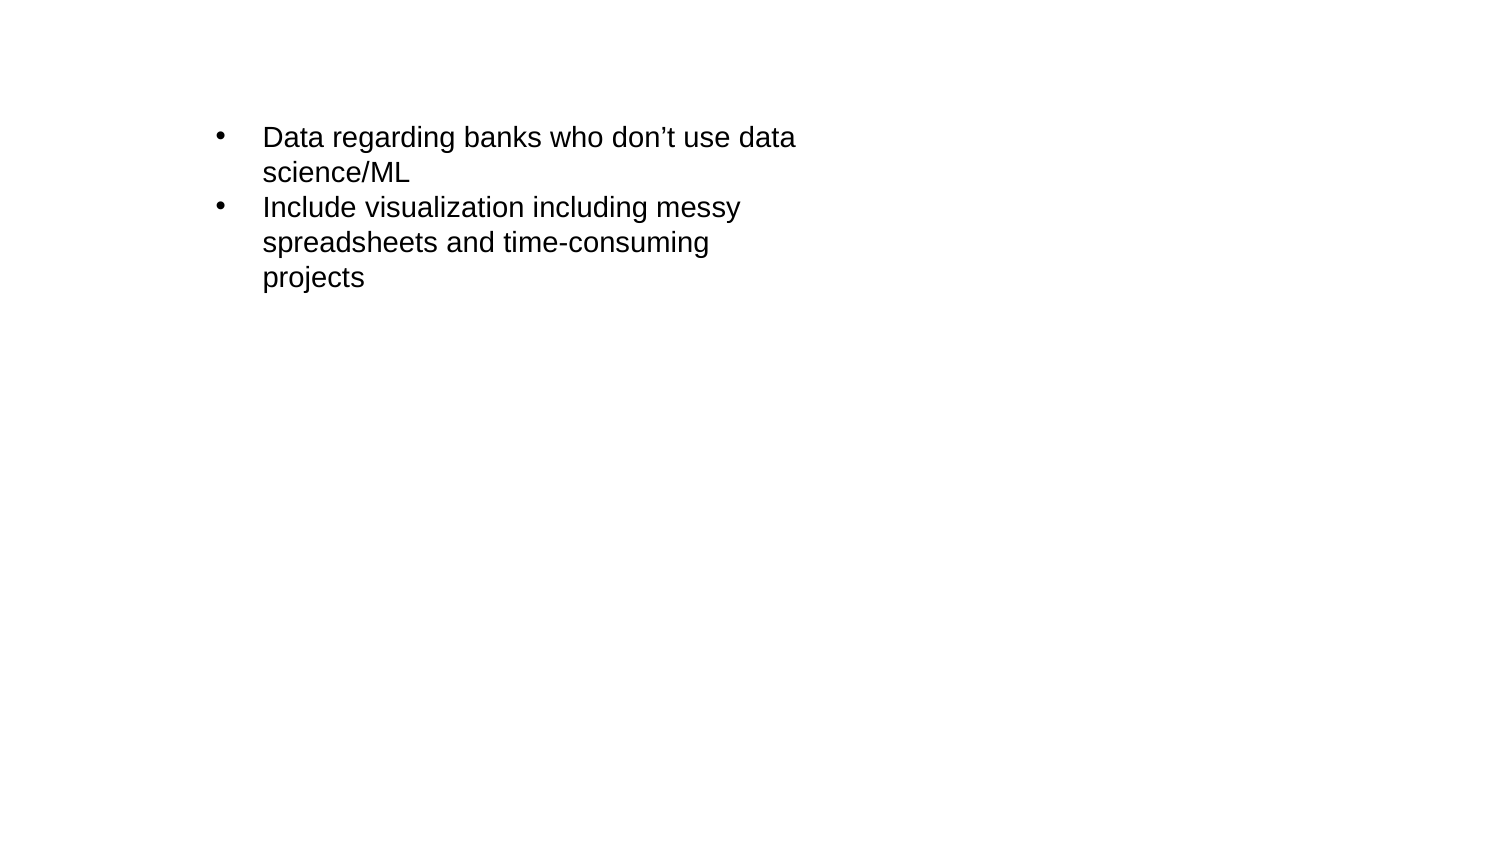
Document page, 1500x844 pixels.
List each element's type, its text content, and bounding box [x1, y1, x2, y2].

text_box Data regarding banks who don’t use data science/ML Include visualization including messy spreadsheets and time-consuming projects [200, 110, 817, 301]
